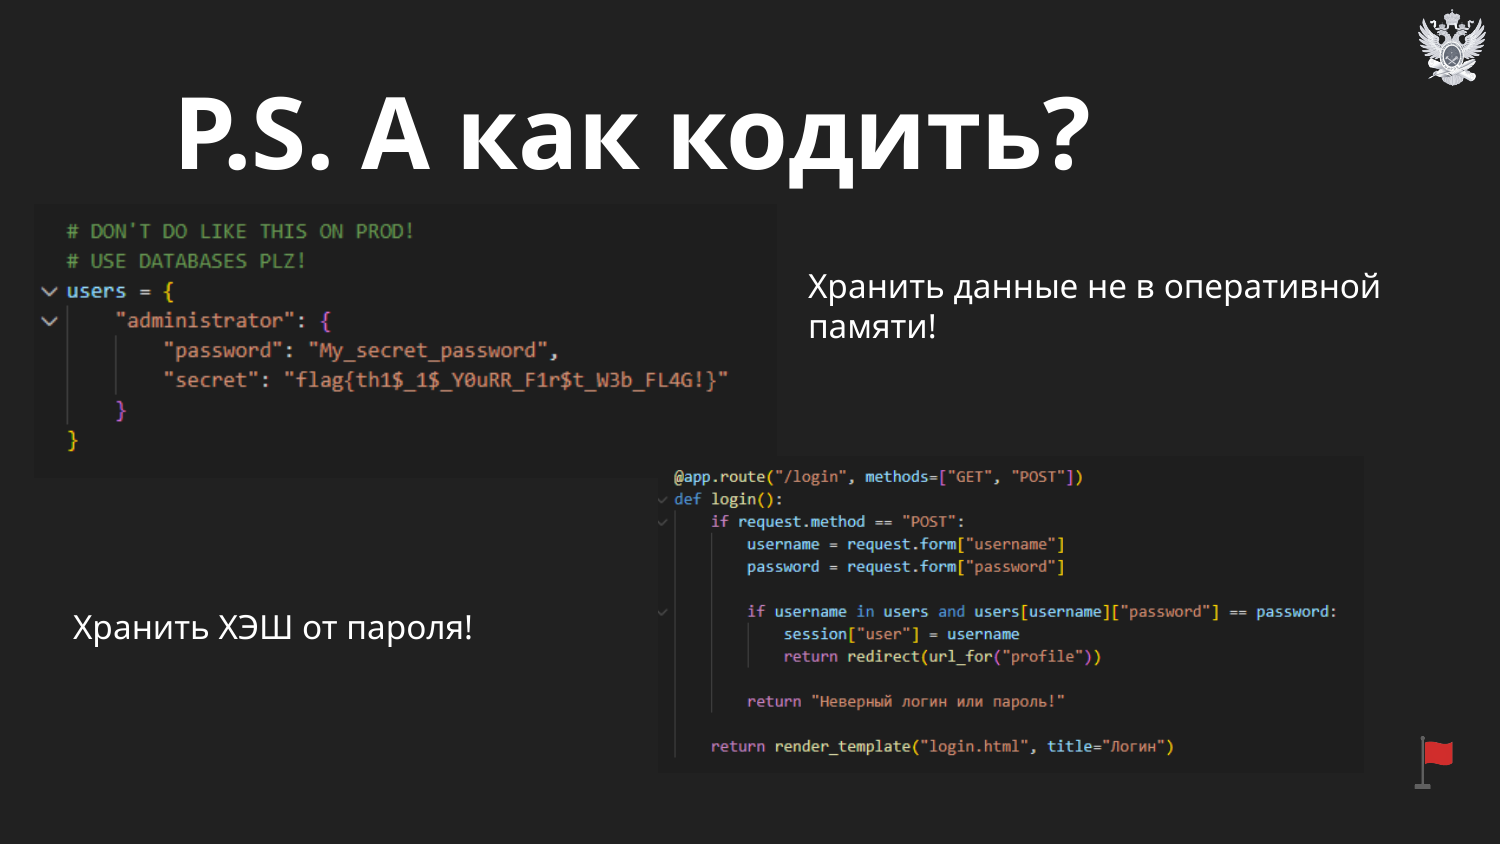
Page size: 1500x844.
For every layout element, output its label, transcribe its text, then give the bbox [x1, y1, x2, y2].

picture [1397, 726, 1470, 799]
title Хранить данные не в оперативной памяти! [793, 189, 1465, 360]
picture [34, 204, 1364, 773]
title P.S. А как кодить? [158, 55, 1387, 205]
picture [1403, 0, 1500, 97]
title Хранить ХЭШ от пароля! [58, 490, 602, 662]
